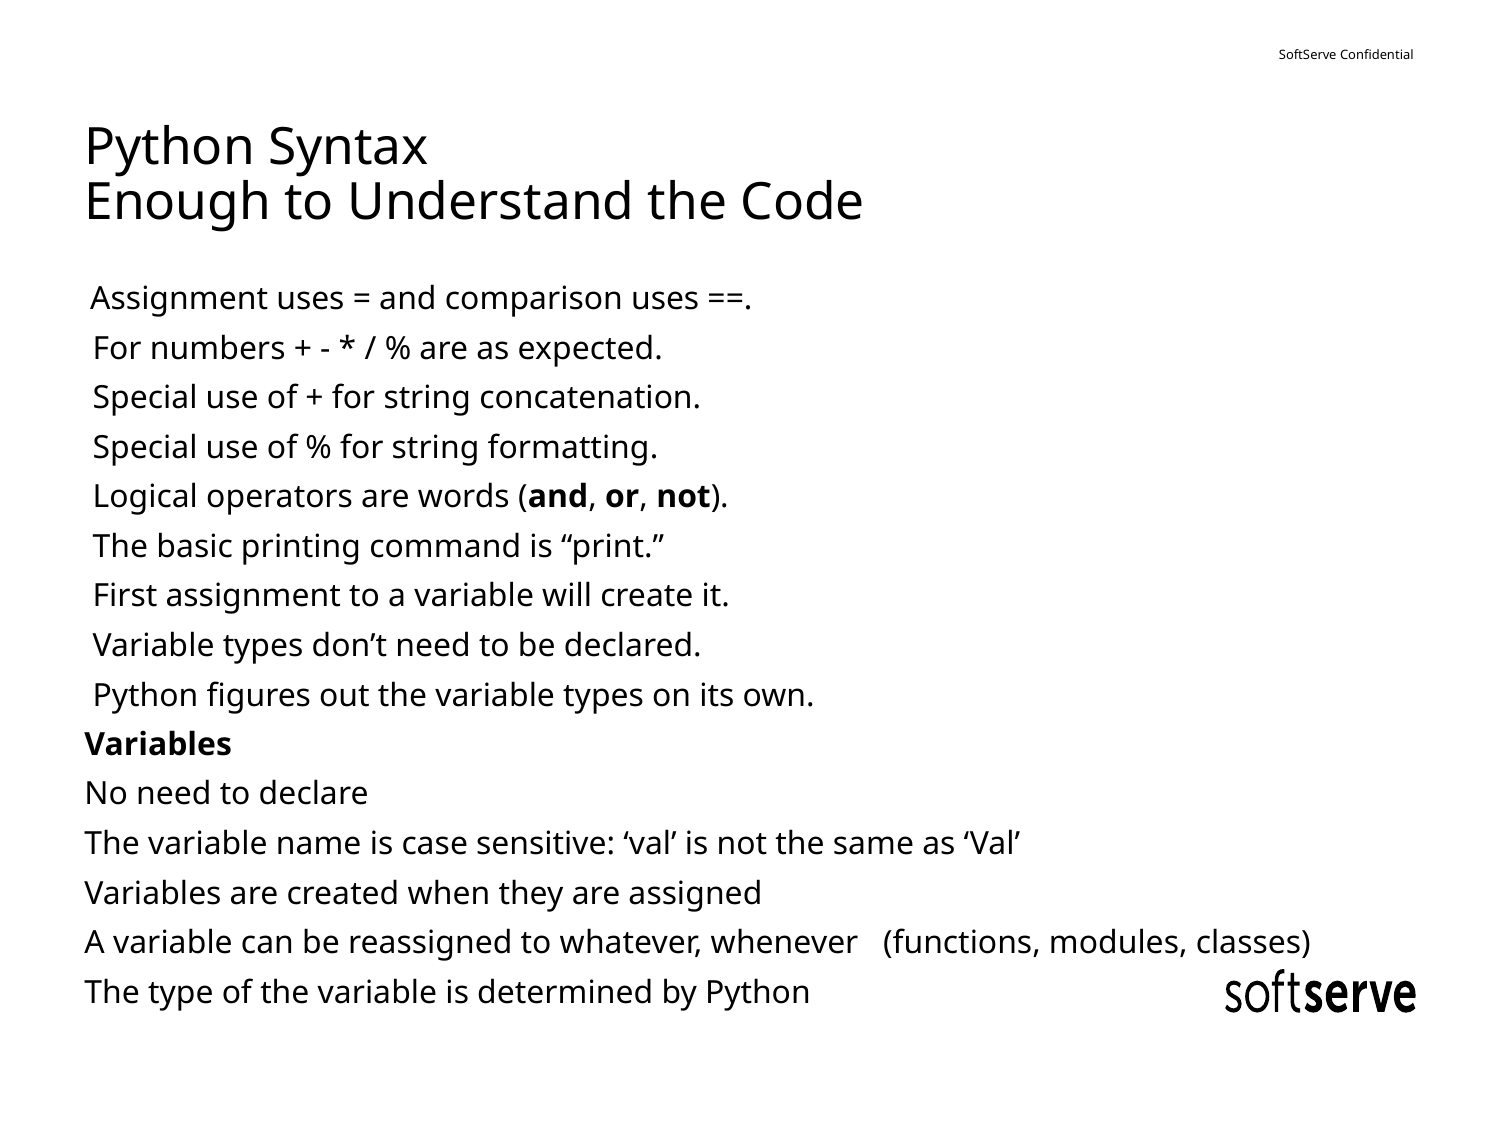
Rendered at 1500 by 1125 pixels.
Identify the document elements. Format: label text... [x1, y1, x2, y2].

title Python Syntax Enough to Understand the Code [84, 112, 1416, 225]
list Assignment uses = and comparison uses ==. For numbers + - * / % are as expected. Special use of + for string concatenation. Special use of % for string formatting. Logical operators are words (and, or, not). The basic printing command is “print.” First assignment to a variable will create it. Variable types don’t need to be declared. Python figures out the variable types on its own. Variables No need to declare The variable name is case sensitive: ‘val’ is not the same as ‘Val’ Variables are created when they are assigned A variable can be reassigned to whatever, whenever (functions, modules, classes) The type of the variable is determined by Python [84, 270, 1416, 1019]
